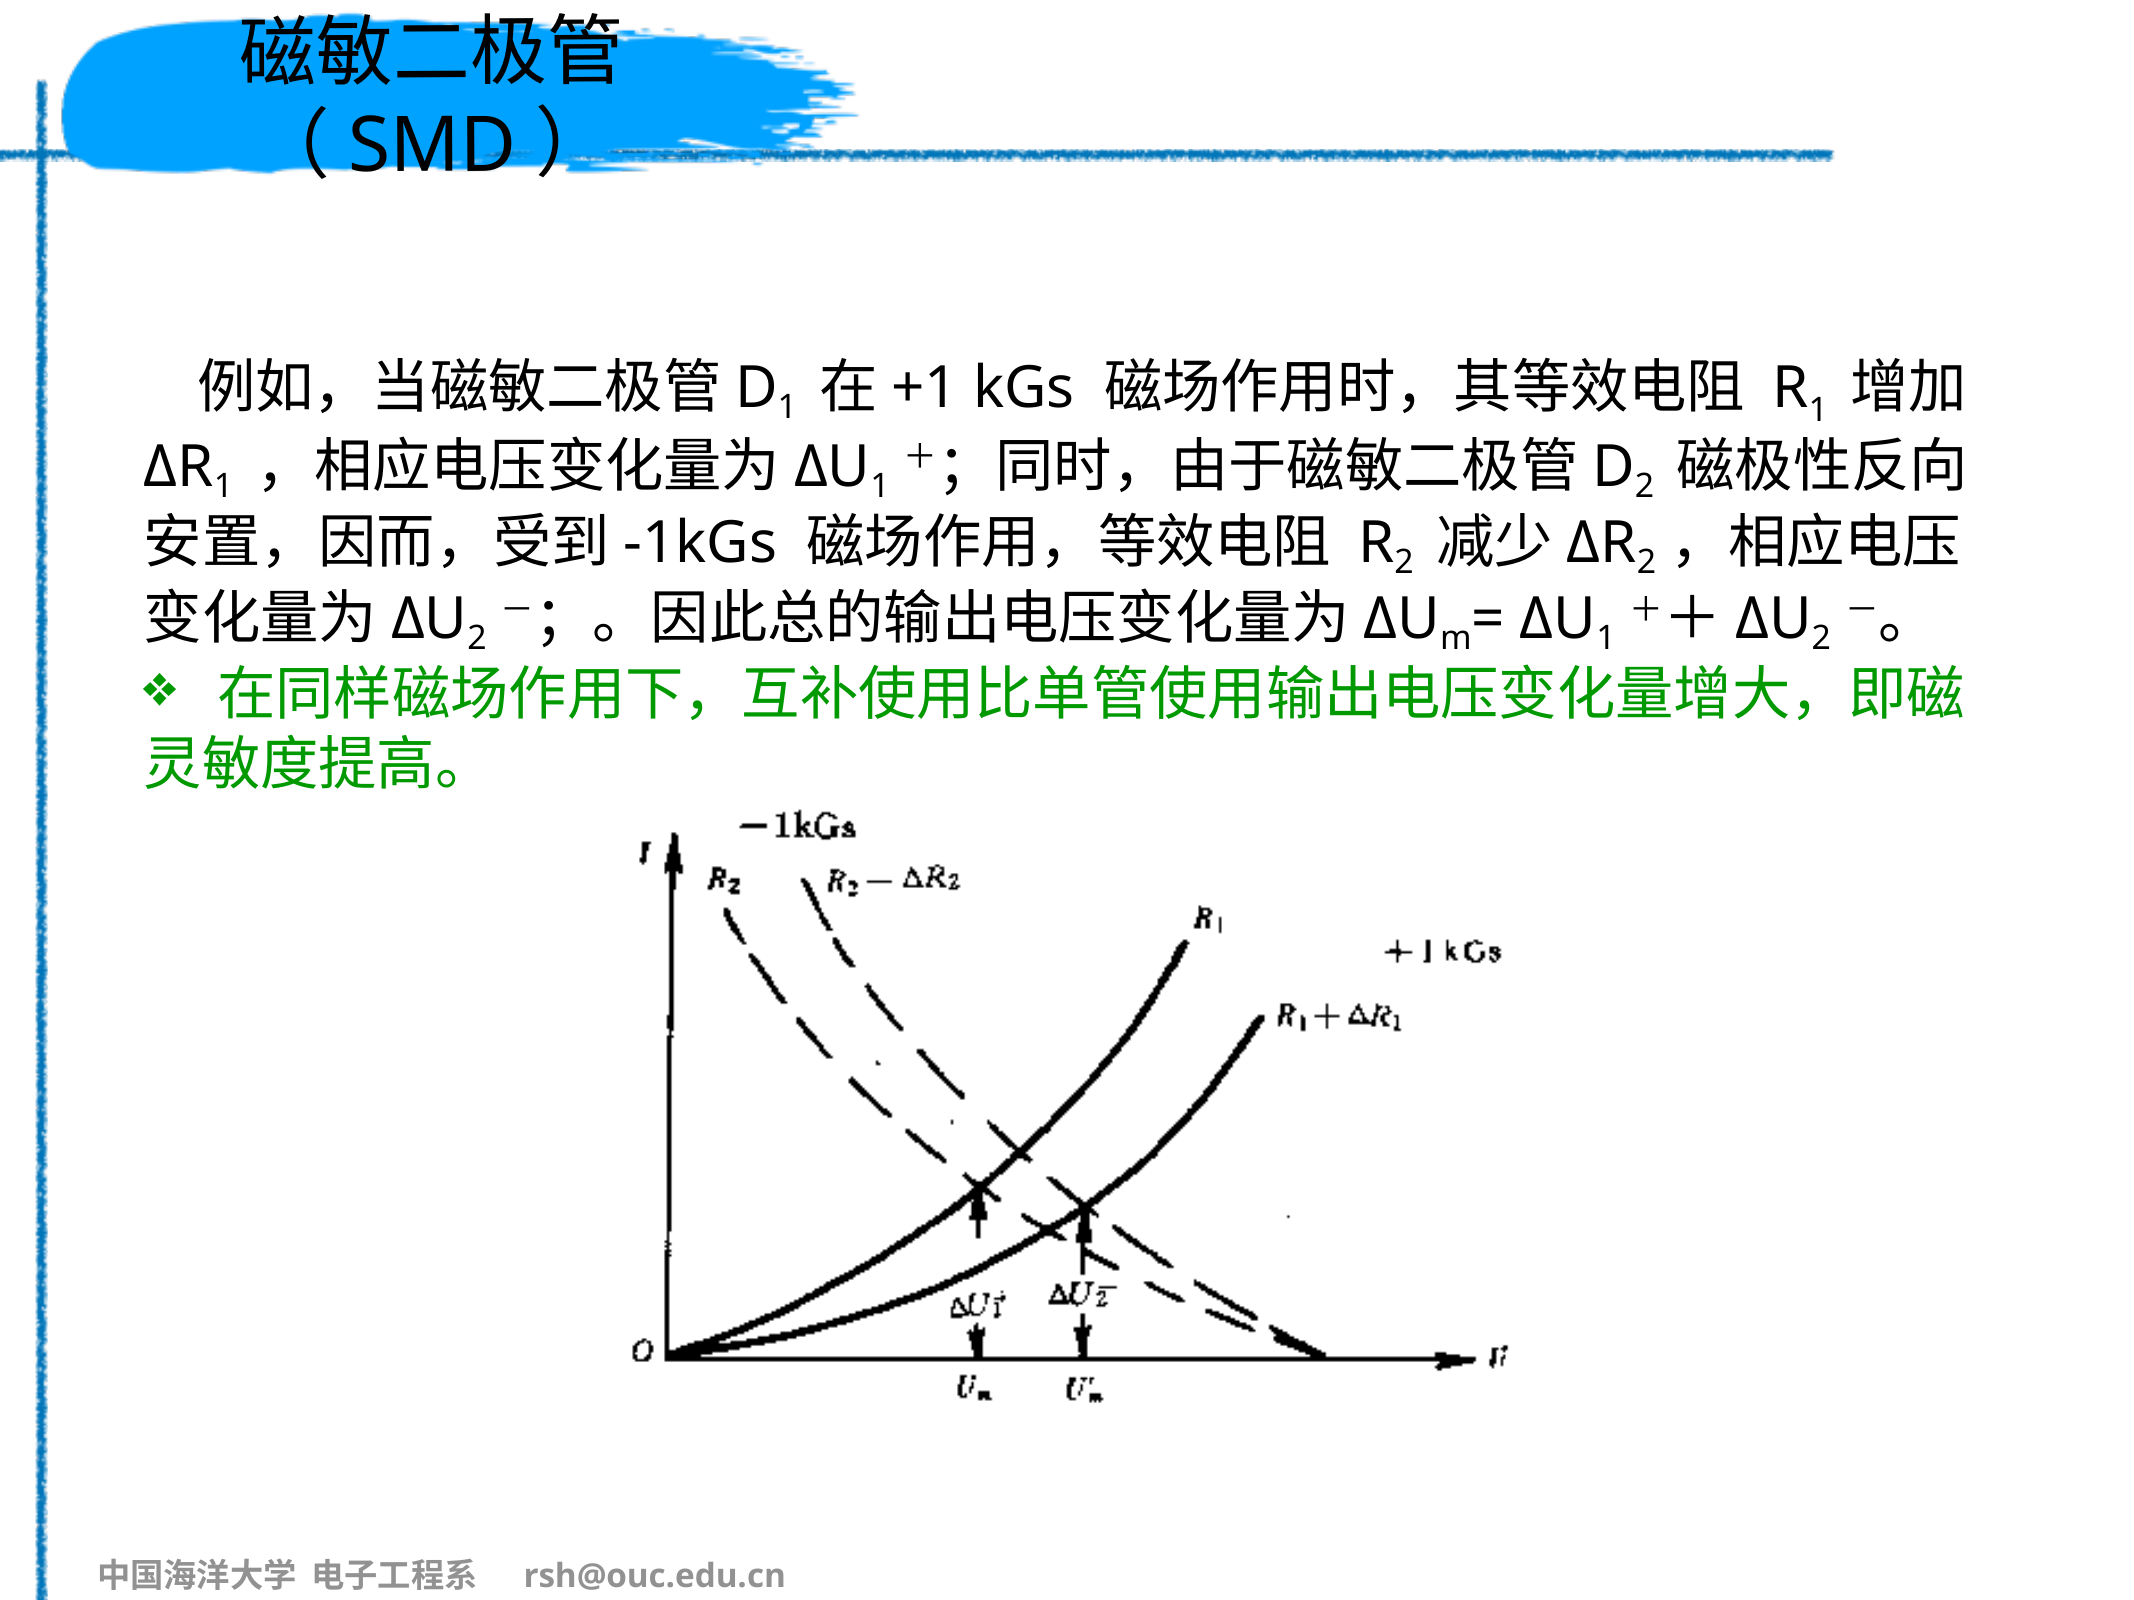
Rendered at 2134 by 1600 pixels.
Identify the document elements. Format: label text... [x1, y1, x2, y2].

picture [798, 10, 1841, 178]
picture [587, 790, 1606, 1420]
title 磁敏二极管（SMD） [66, 0, 799, 188]
picture [0, 10, 67, 1600]
text_box 例如，当磁敏二极管D1 在+1 kGs 磁场作用时，其等效电阻 R1 增加ΔR1 ，相应电压变化量为ΔU1＋；同时，由于磁敏二极管D2 磁极性反向安置，因而，受到-1kGs 磁场作用，等效电阻 R2 减少ΔR2，相应电压变化量为ΔU2－；。因此总的输出电压变化量为ΔUm= ΔU1＋＋ΔU2－。 在同样磁场作用下，互补使用比单管使用输出电压变化量增大，即磁灵敏度提高。 [135, 341, 1998, 805]
